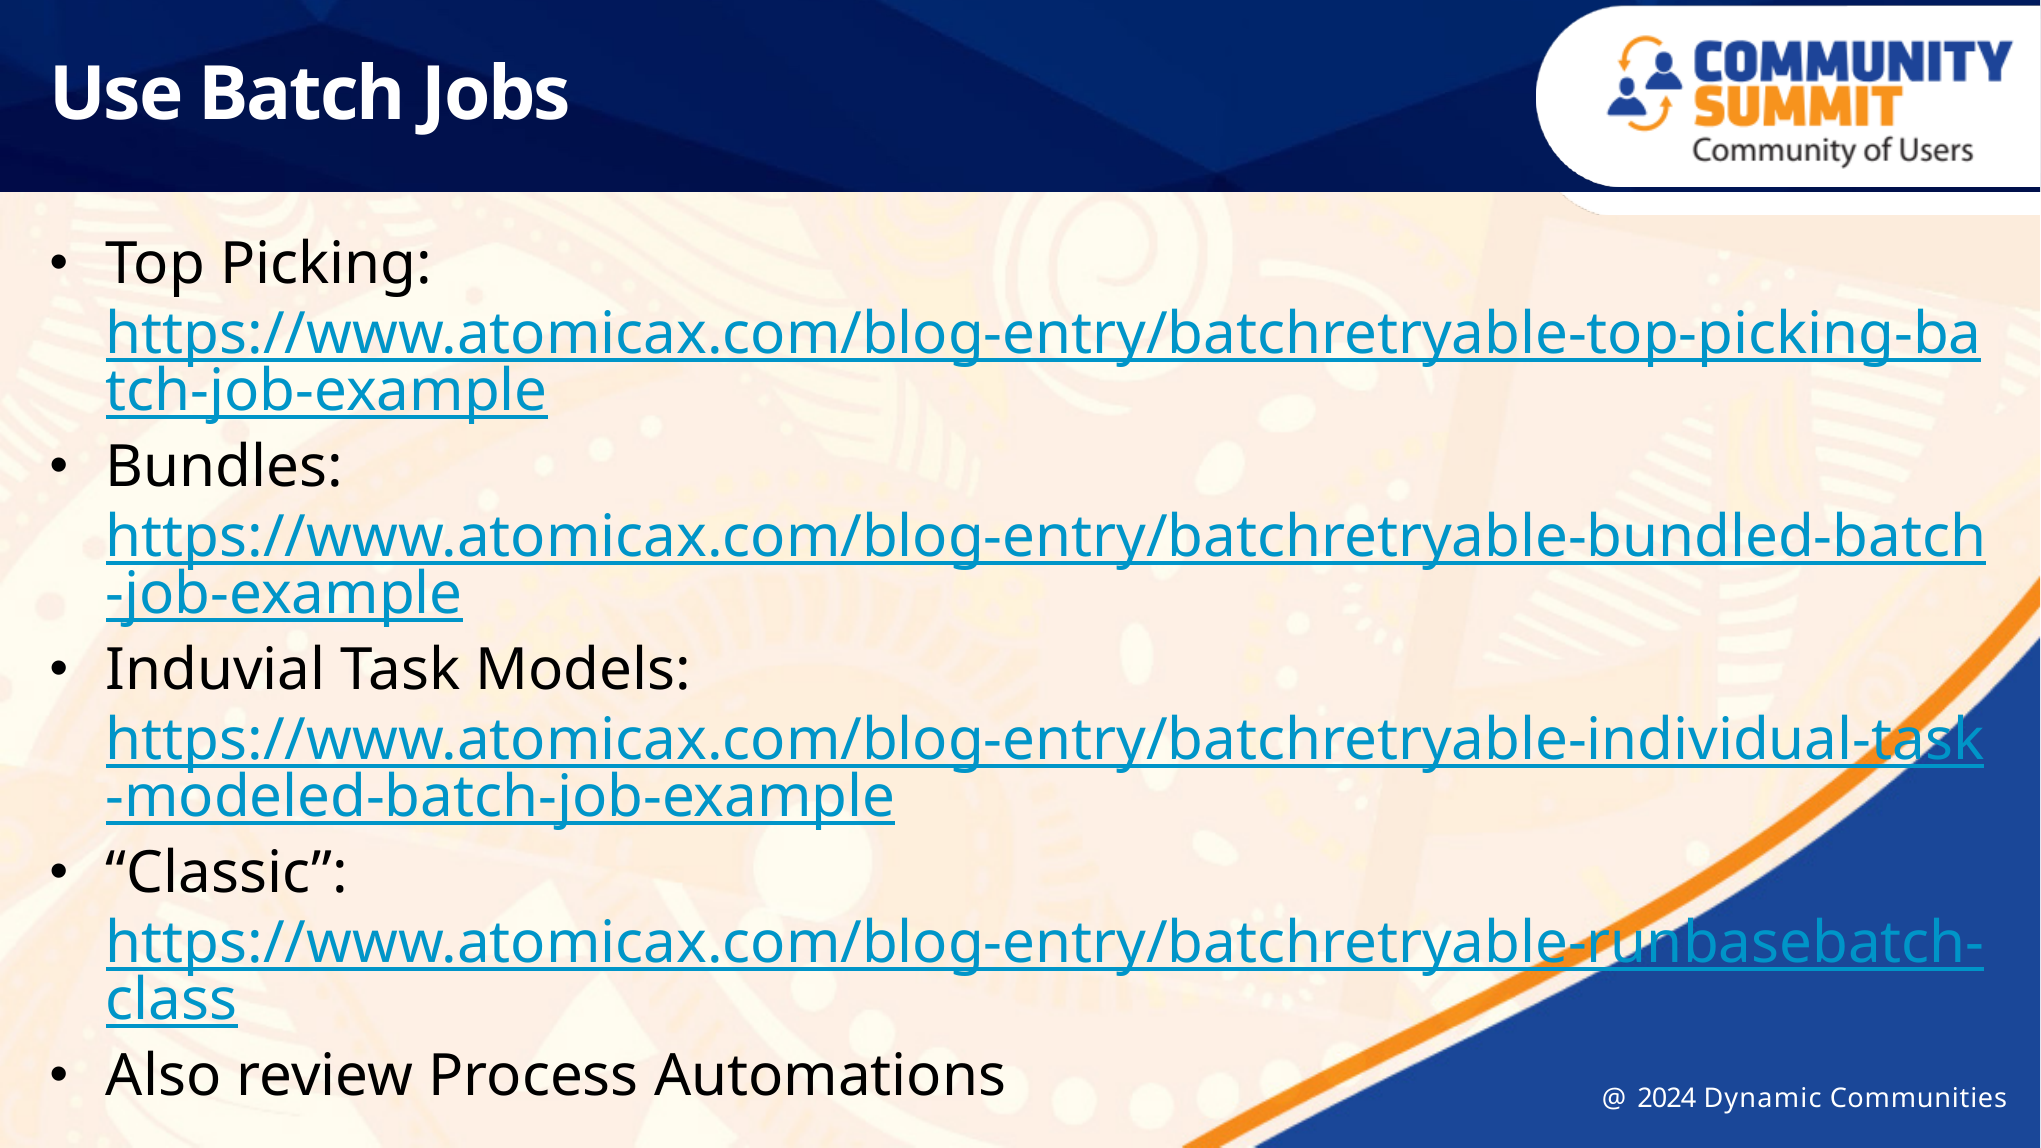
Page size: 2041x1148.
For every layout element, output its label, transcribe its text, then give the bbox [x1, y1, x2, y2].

picture [0, 0, 2041, 1148]
list Top Picking: https://www.atomicax.com/blog-entry/batchretryable-top-picking-batch-job-example Bundles: https://www.atomicax.com/blog-entry/batchretryable-bundled-batch-job-example Induvial Task Models: https://www.atomicax.com/blog-entry/batchretryable-individual-task-modeled-batch-job-example “Classic”: https://www.atomicax.com/blog-entry/batchretryable-runbasebatch-class Also review Process Automations [25, 218, 2015, 1060]
title Use Batch Jobs [25, 0, 1620, 191]
picture [1620, 0, 2041, 5]
